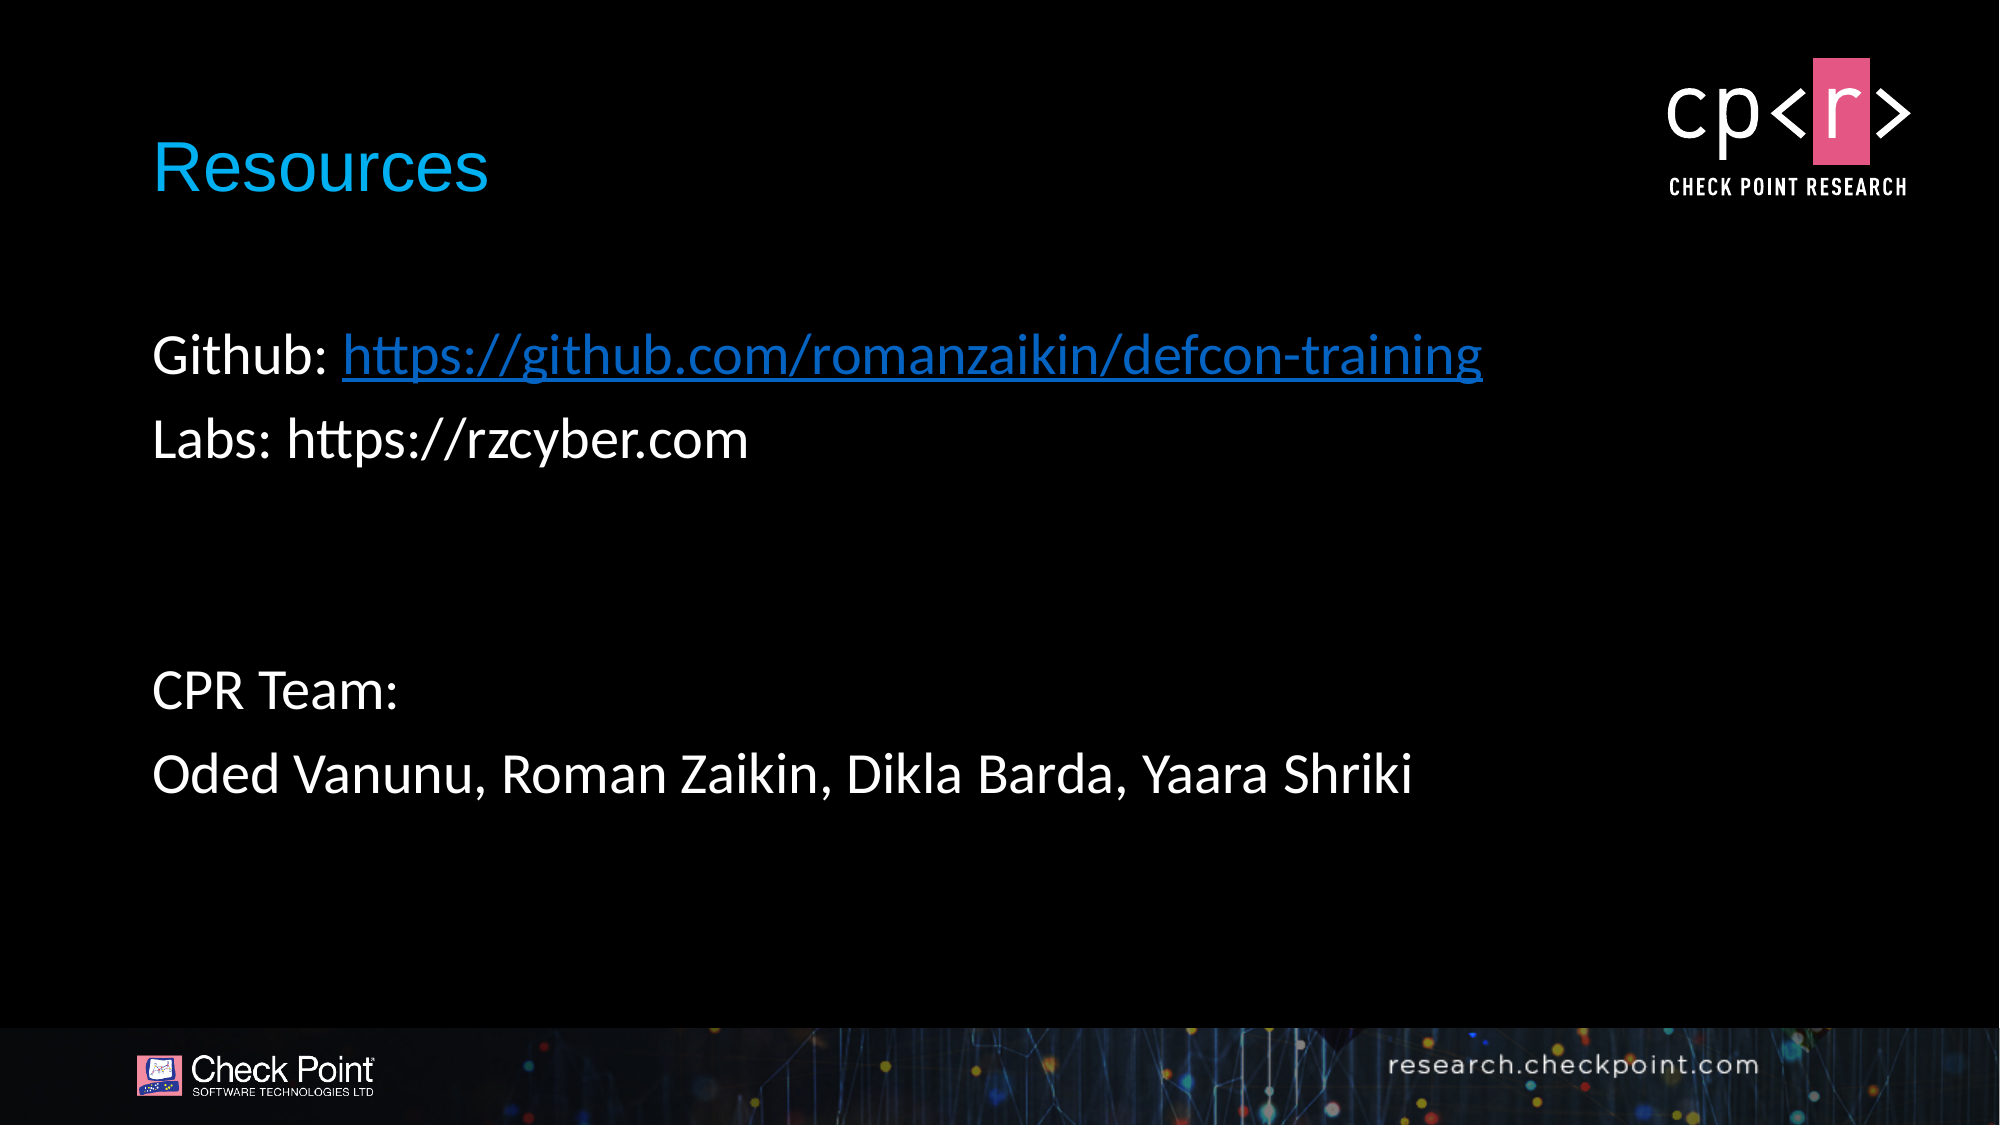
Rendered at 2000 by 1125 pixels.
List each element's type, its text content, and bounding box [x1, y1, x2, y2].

list Github: https://github.com/romanzaikin/defcon-training Labs: https://rzcyber.com CPR Team: Oded Vanunu, Roman Zaikin, Dikla Barda, Yaara Shriki [137, 316, 1862, 992]
picture [0, 1028, 2000, 1125]
title Resources [137, 59, 1862, 278]
